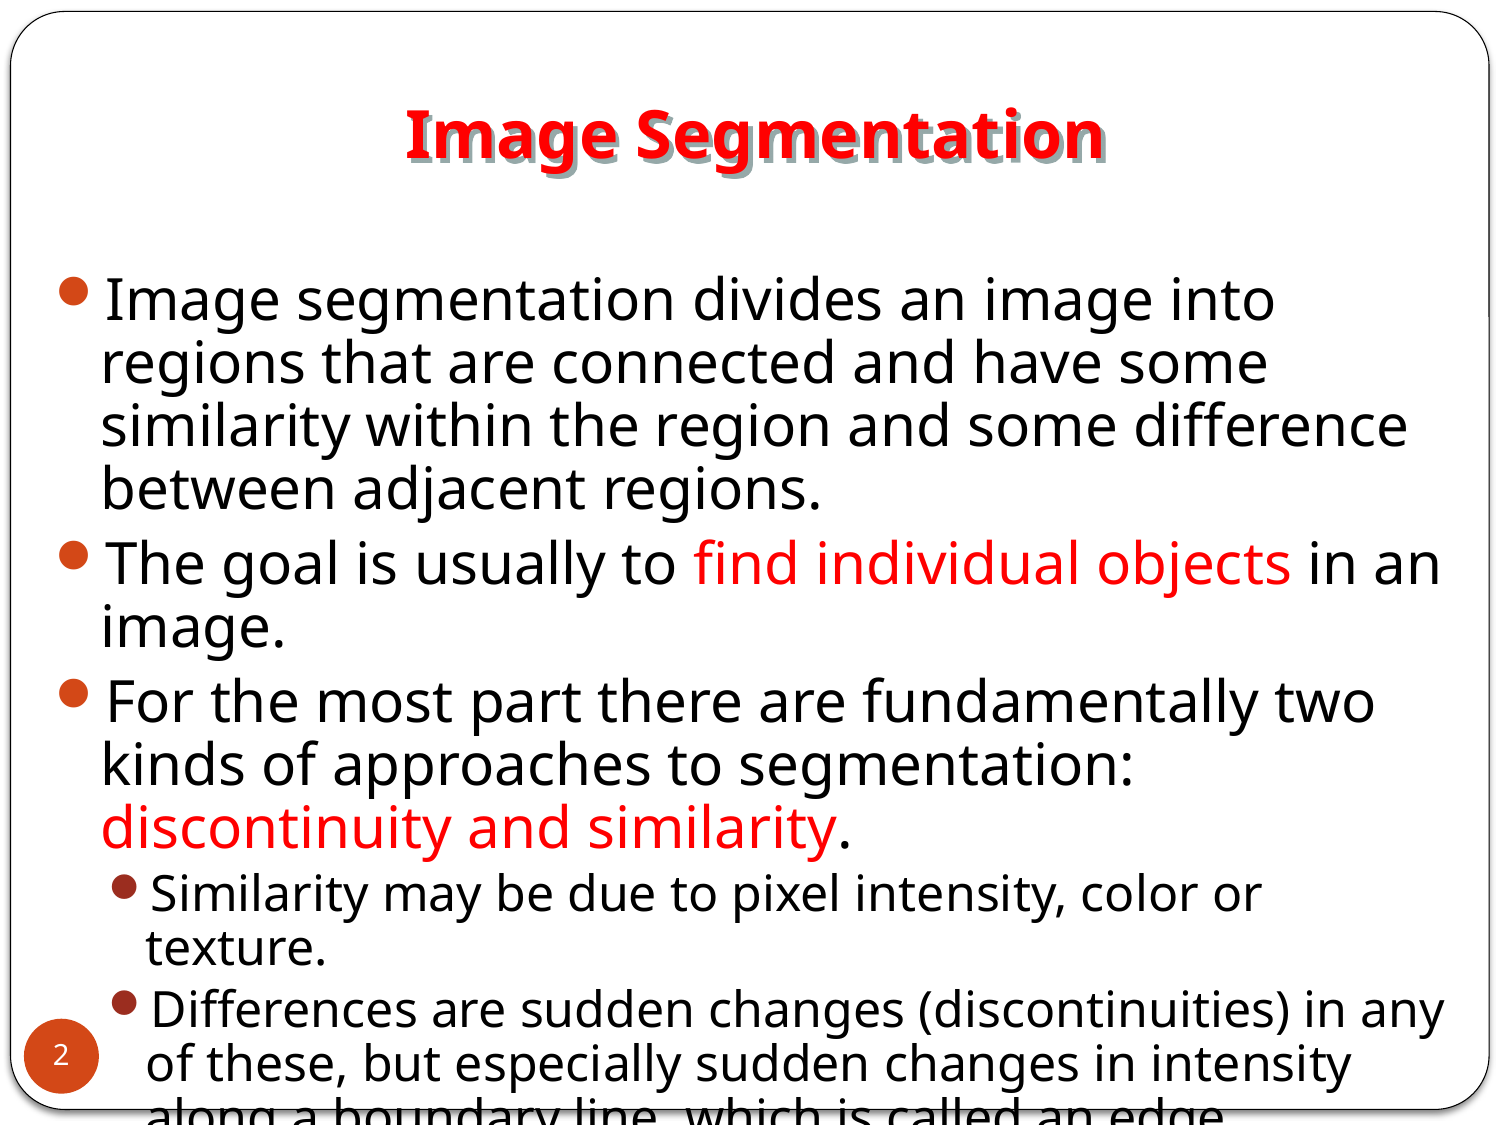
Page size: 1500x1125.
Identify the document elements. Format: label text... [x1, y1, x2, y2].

text_box Image Segmentation [295, 84, 1217, 179]
list Image segmentation divides an image into regions that are connected and have some similarity within the region and some difference between adjacent regions. The goal is usually to find individual objects in an image. For the most part there are fundamentally two kinds of approaches to segmentation: discontinuity and similarity. Similarity may be due to pixel intensity, color or texture. Differences are sudden changes (discontinuities) in any of these, but especially sudden changes in intensity along a boundary line, which is called an edge. [40, 262, 1466, 1005]
slide_number 2 [23, 1018, 99, 1094]
